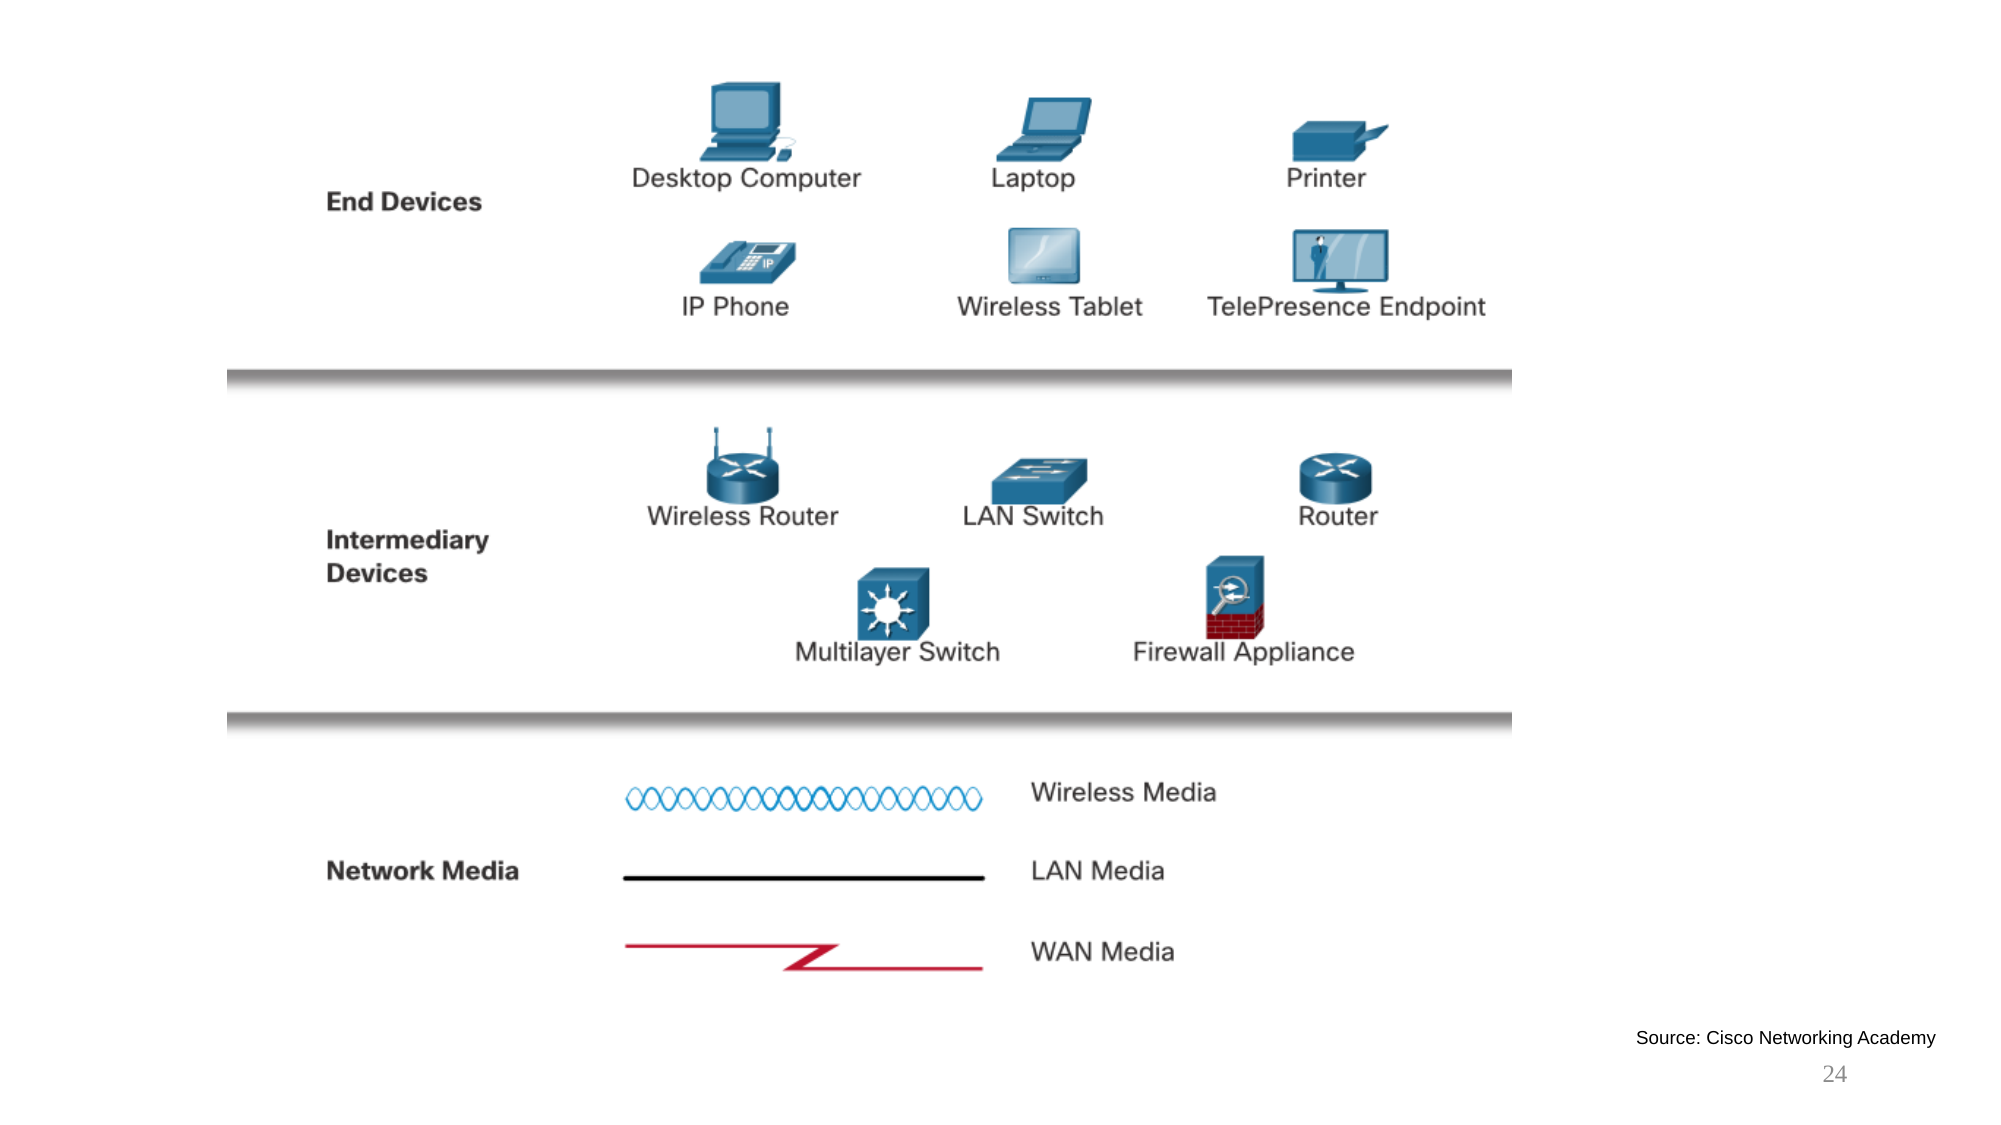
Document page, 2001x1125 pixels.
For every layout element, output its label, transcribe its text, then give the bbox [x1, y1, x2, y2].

picture [227, 70, 1512, 1014]
slide_number 24 [1412, 1042, 1863, 1103]
text_box Source: Cisco Networking Academy [1621, 1018, 1973, 1056]
